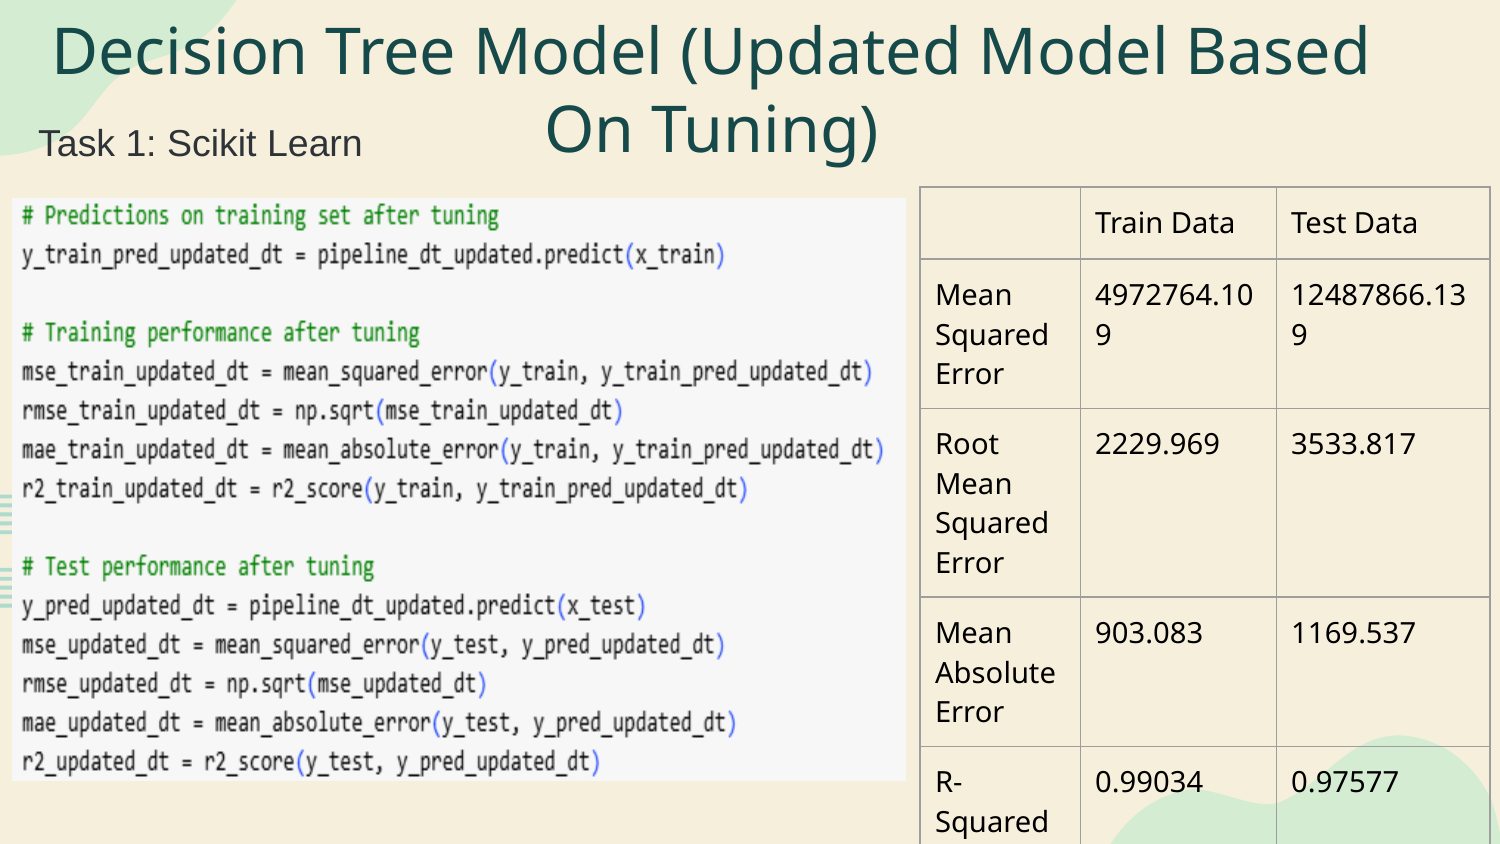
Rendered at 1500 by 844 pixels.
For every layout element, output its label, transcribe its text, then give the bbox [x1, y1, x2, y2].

table_cell 0.97577 [1277, 747, 1489, 844]
title Decision Tree Model (Updated Model Based On Tuning) [12, 9, 1411, 104]
picture [12, 198, 907, 781]
table_header Train Data [1081, 188, 1276, 258]
table_cell 3533.817 [1277, 409, 1489, 596]
table_cell 2229.969 [1081, 409, 1276, 596]
table_cell 0.99034 [1081, 747, 1276, 844]
table_cell 1169.537 [1277, 598, 1489, 746]
table_header Test Data [1277, 188, 1489, 258]
table_cell Mean Absolute Error [921, 598, 1080, 746]
table_cell Mean Squared Error [921, 260, 1080, 408]
table_cell Root Mean Squared Error [921, 409, 1080, 596]
table_cell R-Squared [921, 747, 1080, 844]
table_cell 903.083 [1081, 598, 1276, 746]
table_header [921, 188, 1080, 258]
text_box Task 1: Scikit Learn [23, 103, 394, 165]
table_cell 12487866.139 [1277, 260, 1489, 408]
table_cell 4972764.109 [1081, 260, 1276, 408]
